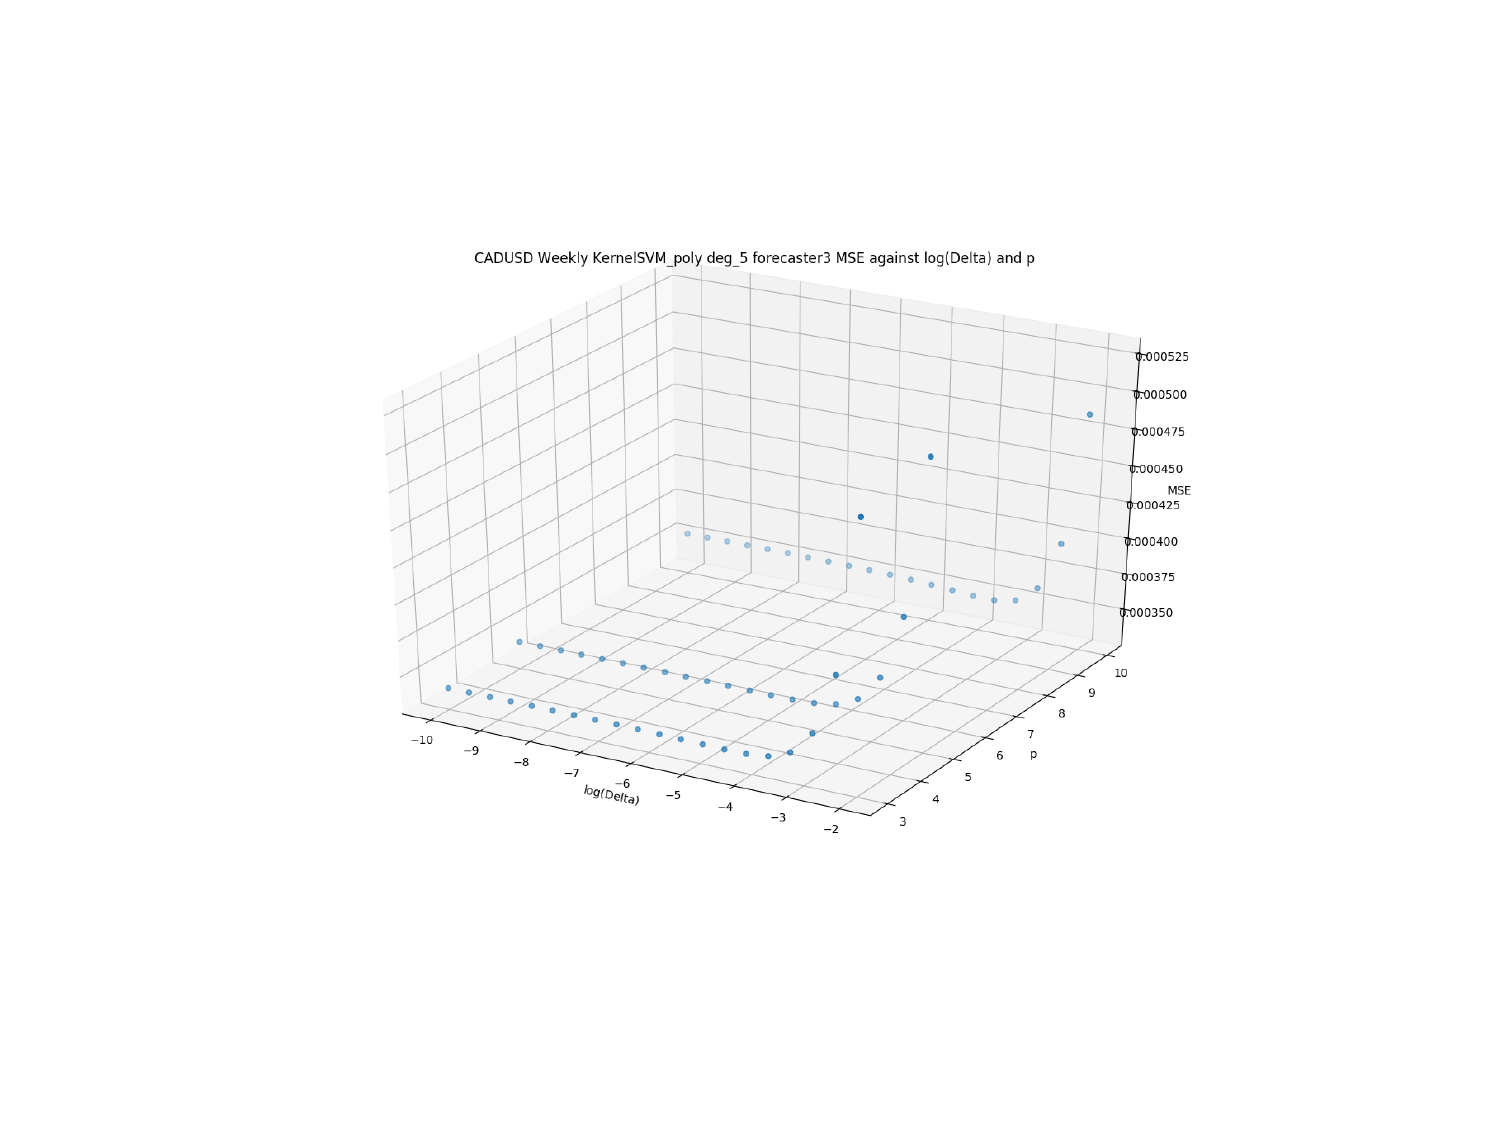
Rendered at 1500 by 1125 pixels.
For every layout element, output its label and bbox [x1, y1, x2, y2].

picture [119, 119, 1358, 946]
